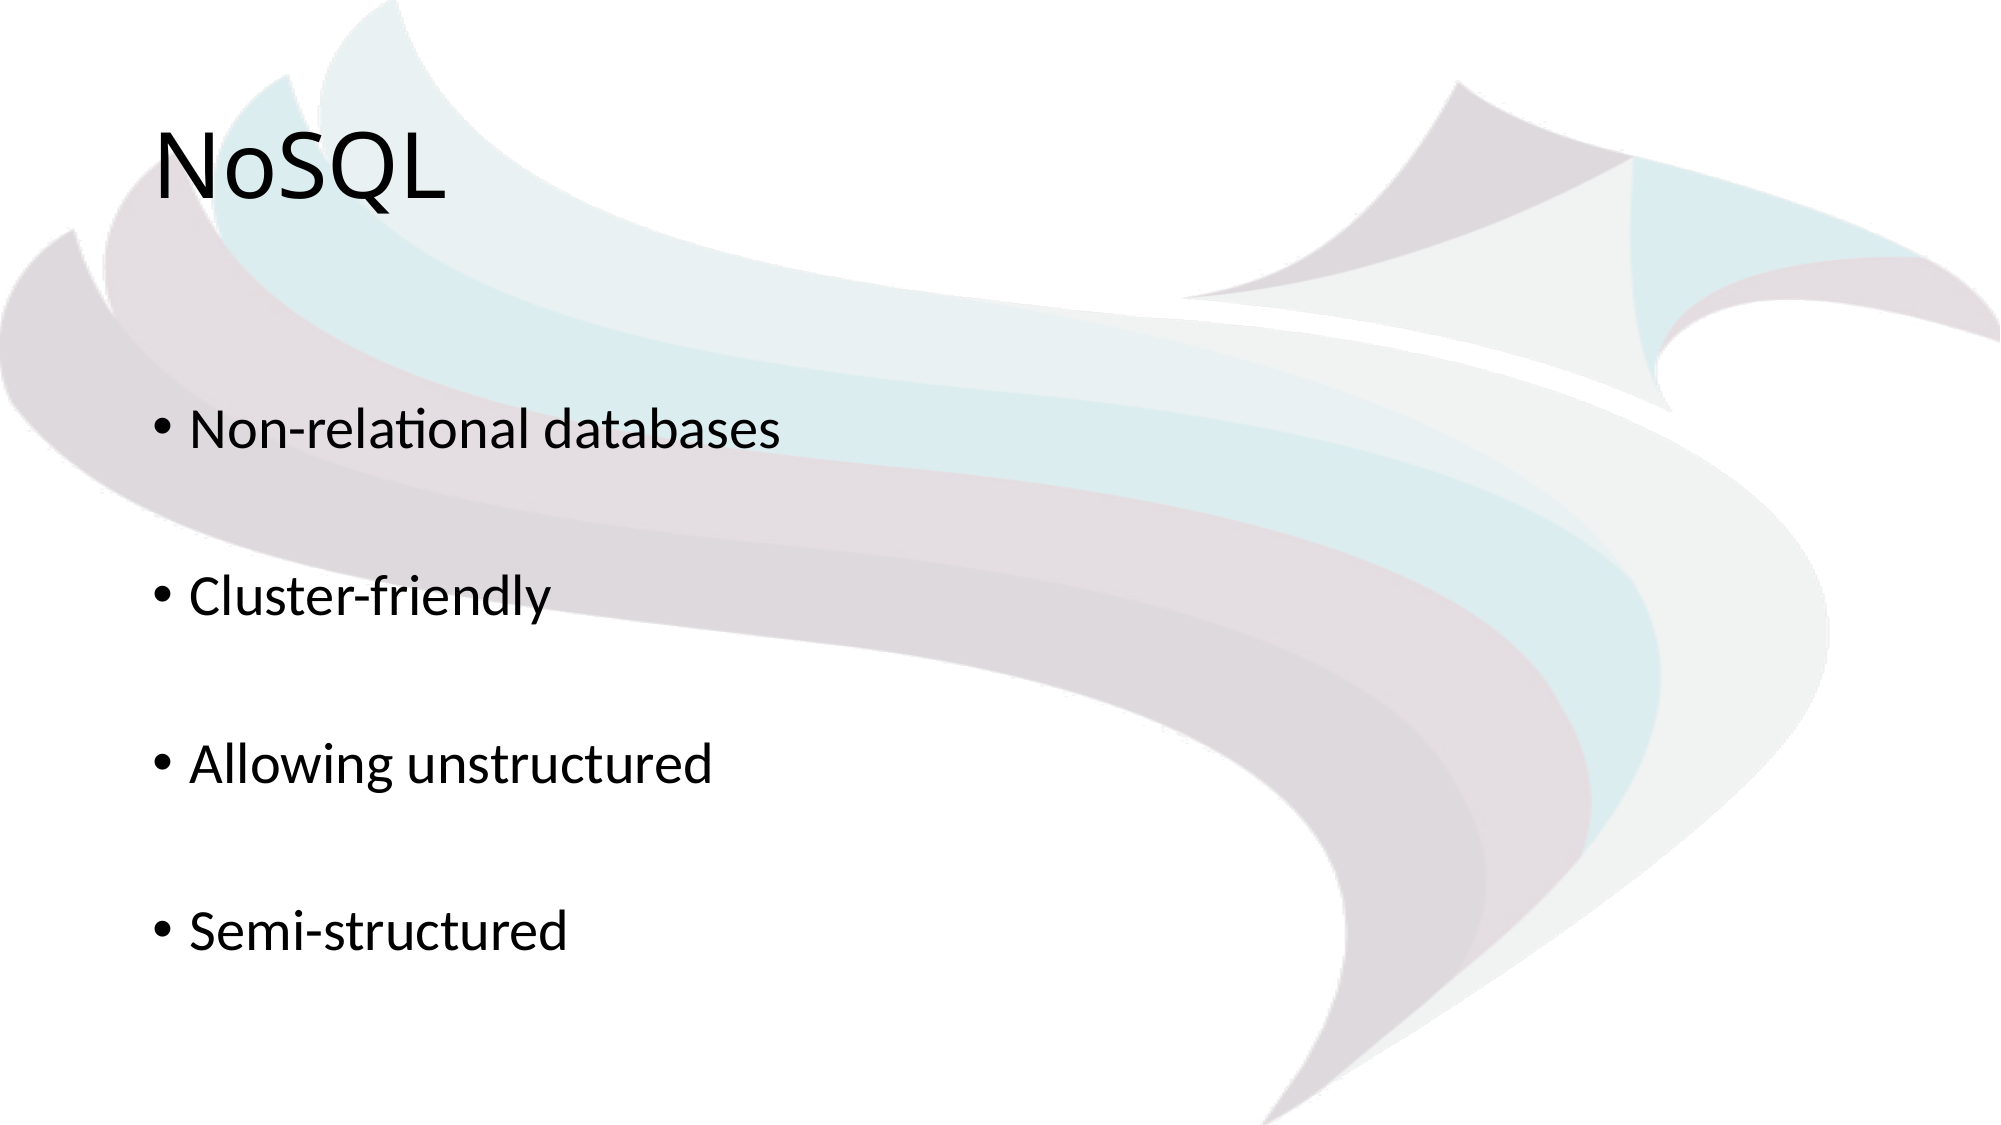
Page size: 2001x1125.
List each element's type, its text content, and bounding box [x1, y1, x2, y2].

title NoSQL [137, 59, 1863, 278]
list Non-relational databases Cluster-friendly Allowing unstructured Semi-structured [137, 299, 1863, 1014]
